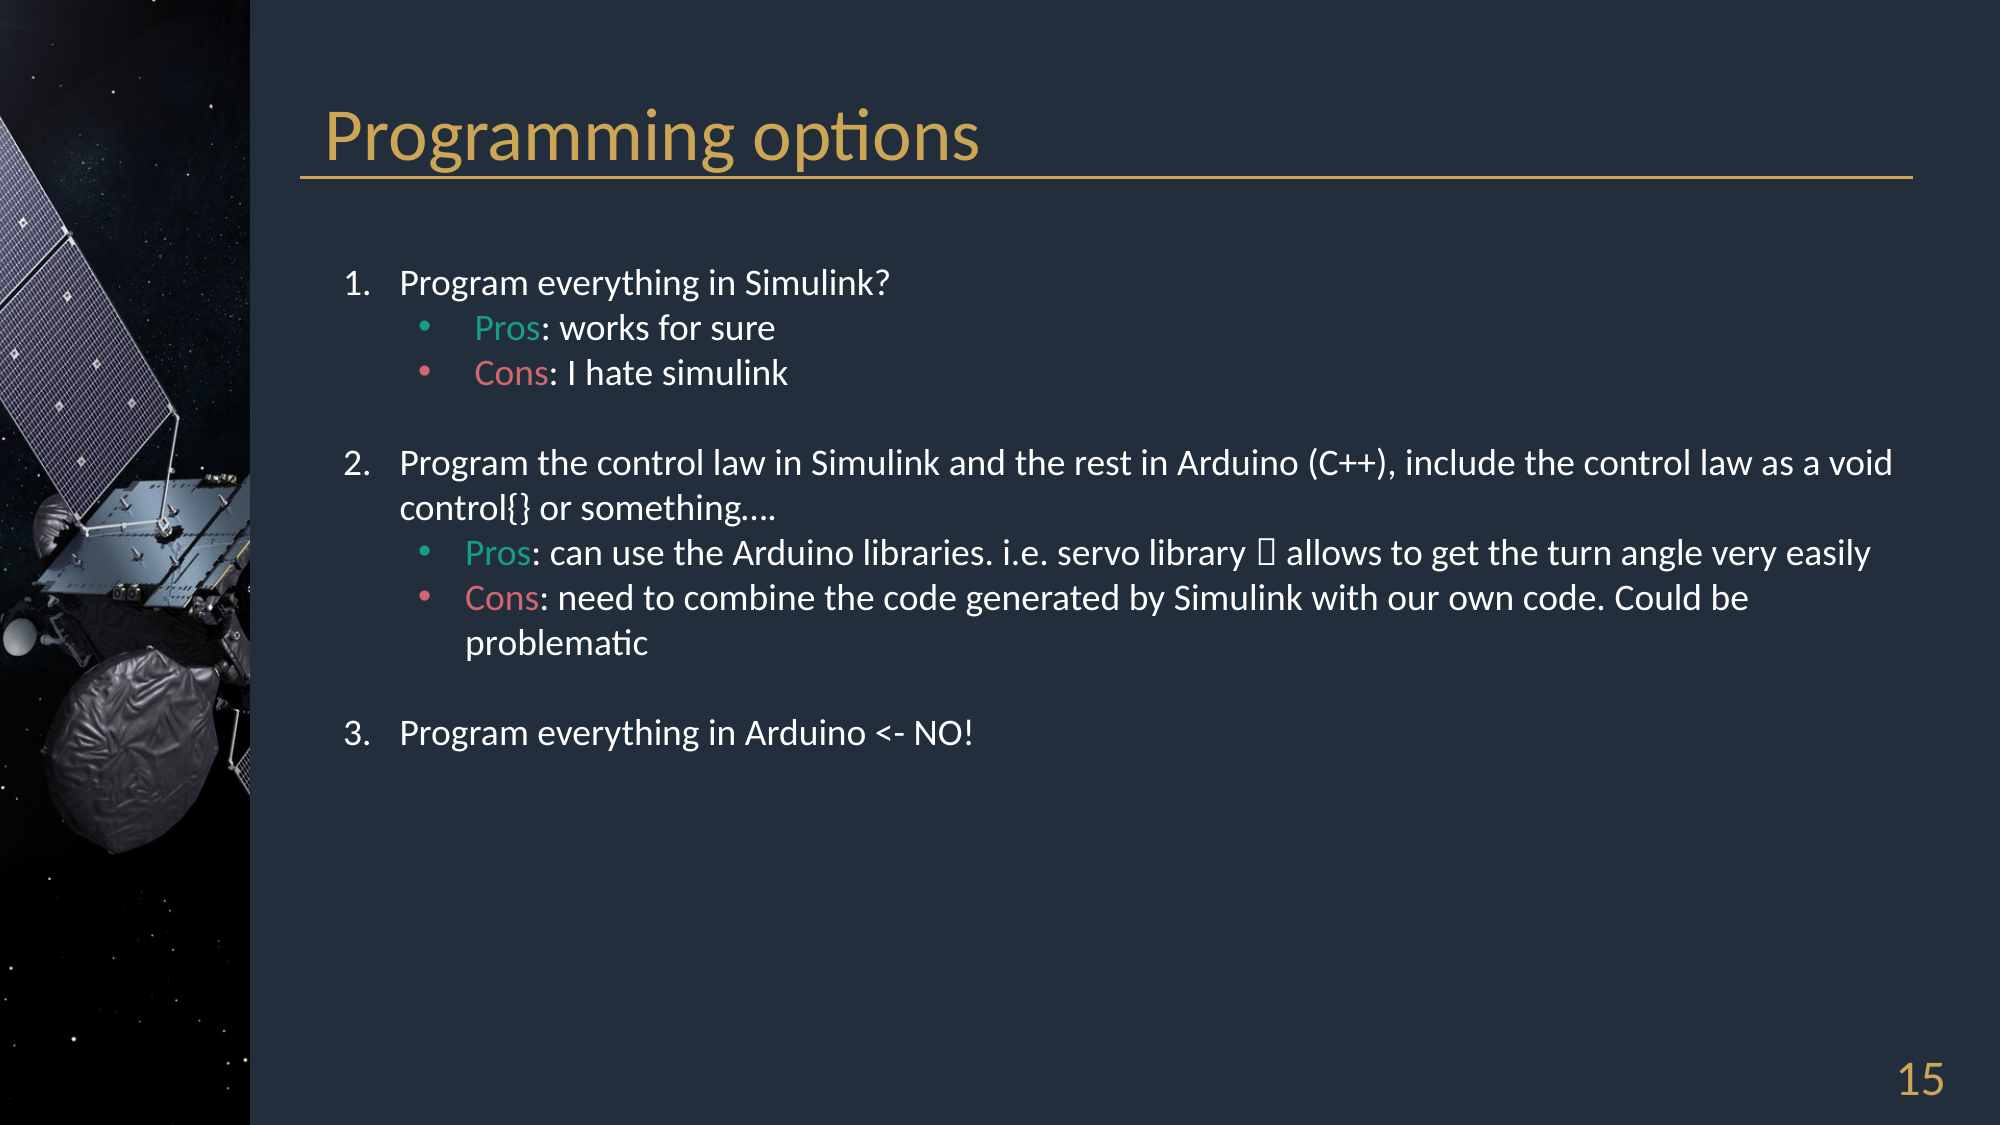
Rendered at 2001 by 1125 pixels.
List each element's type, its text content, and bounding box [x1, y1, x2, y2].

text_box Programming options [310, 77, 1913, 176]
picture [0, 0, 250, 1125]
slide_number 15 [1748, 1038, 1961, 1098]
text_box Program everything in Simulink? Pros: works for sure Cons: I hate simulink Program the control law in Simulink and the rest in Arduino (C++), include the control law as a void control{} or something…. Pros: can use the Arduino libraries. i.e. servo library  allows to get the turn angle very easily Cons: need to combine the code generated by Simulink with our own code. Could be problematic Program everything in Arduino <- NO! [328, 250, 1913, 896]
text_box Programming options [310, 179, 1913, 183]
